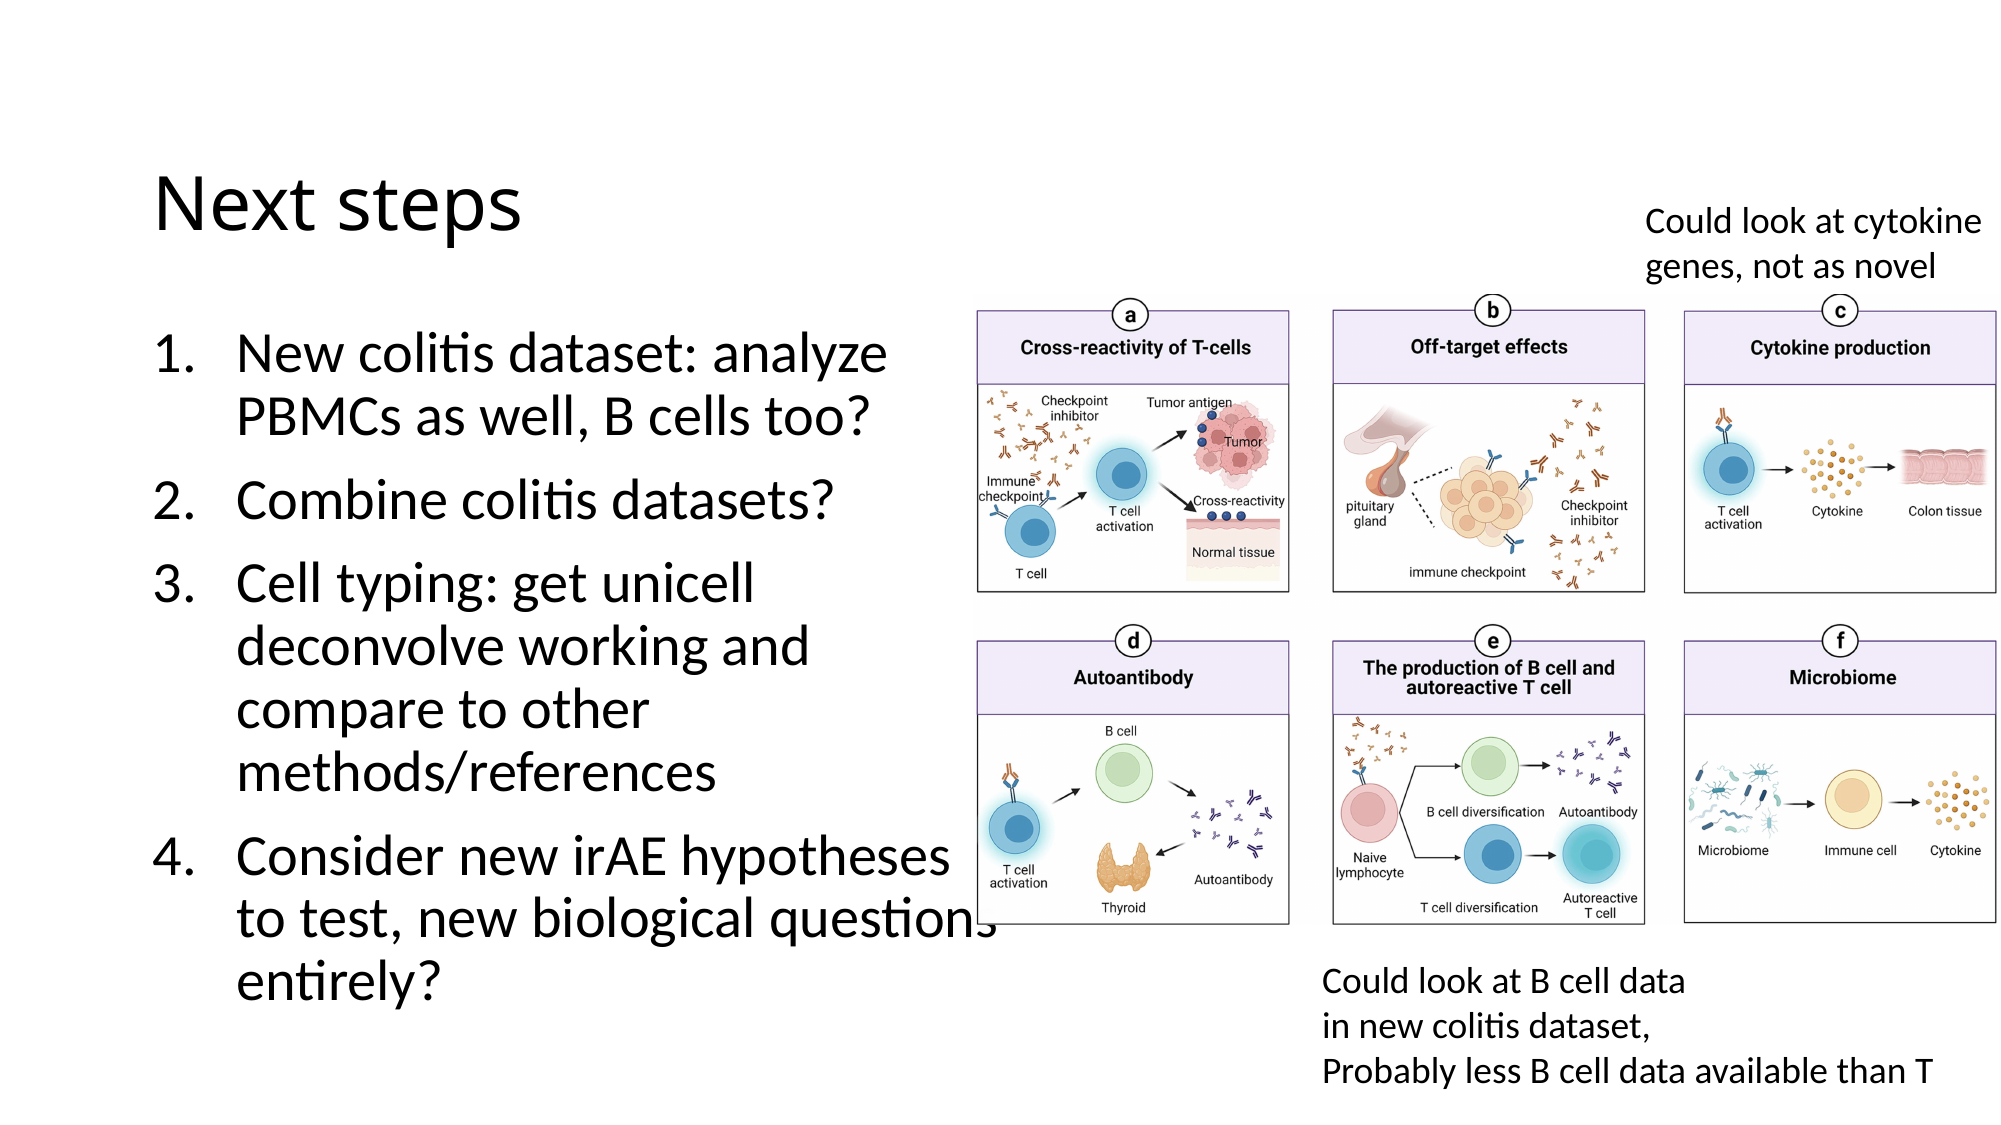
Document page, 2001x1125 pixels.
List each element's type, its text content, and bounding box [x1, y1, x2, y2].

text_box Could look at cytokine genes, not as novel [1630, 188, 1998, 294]
list New colitis dataset: analyze PBMCs as well, B cells too? Combine colitis datasets? Cell typing: get unicell deconvolve working and compare to other methods/references Consider new irAE hypotheses to test, new biological questions entirely? [137, 314, 1014, 1074]
picture [973, 294, 2000, 925]
text_box Could look at B cell data in new colitis dataset, Probably less B cell data available than T [1307, 948, 1949, 1098]
title Next steps [137, 97, 722, 314]
